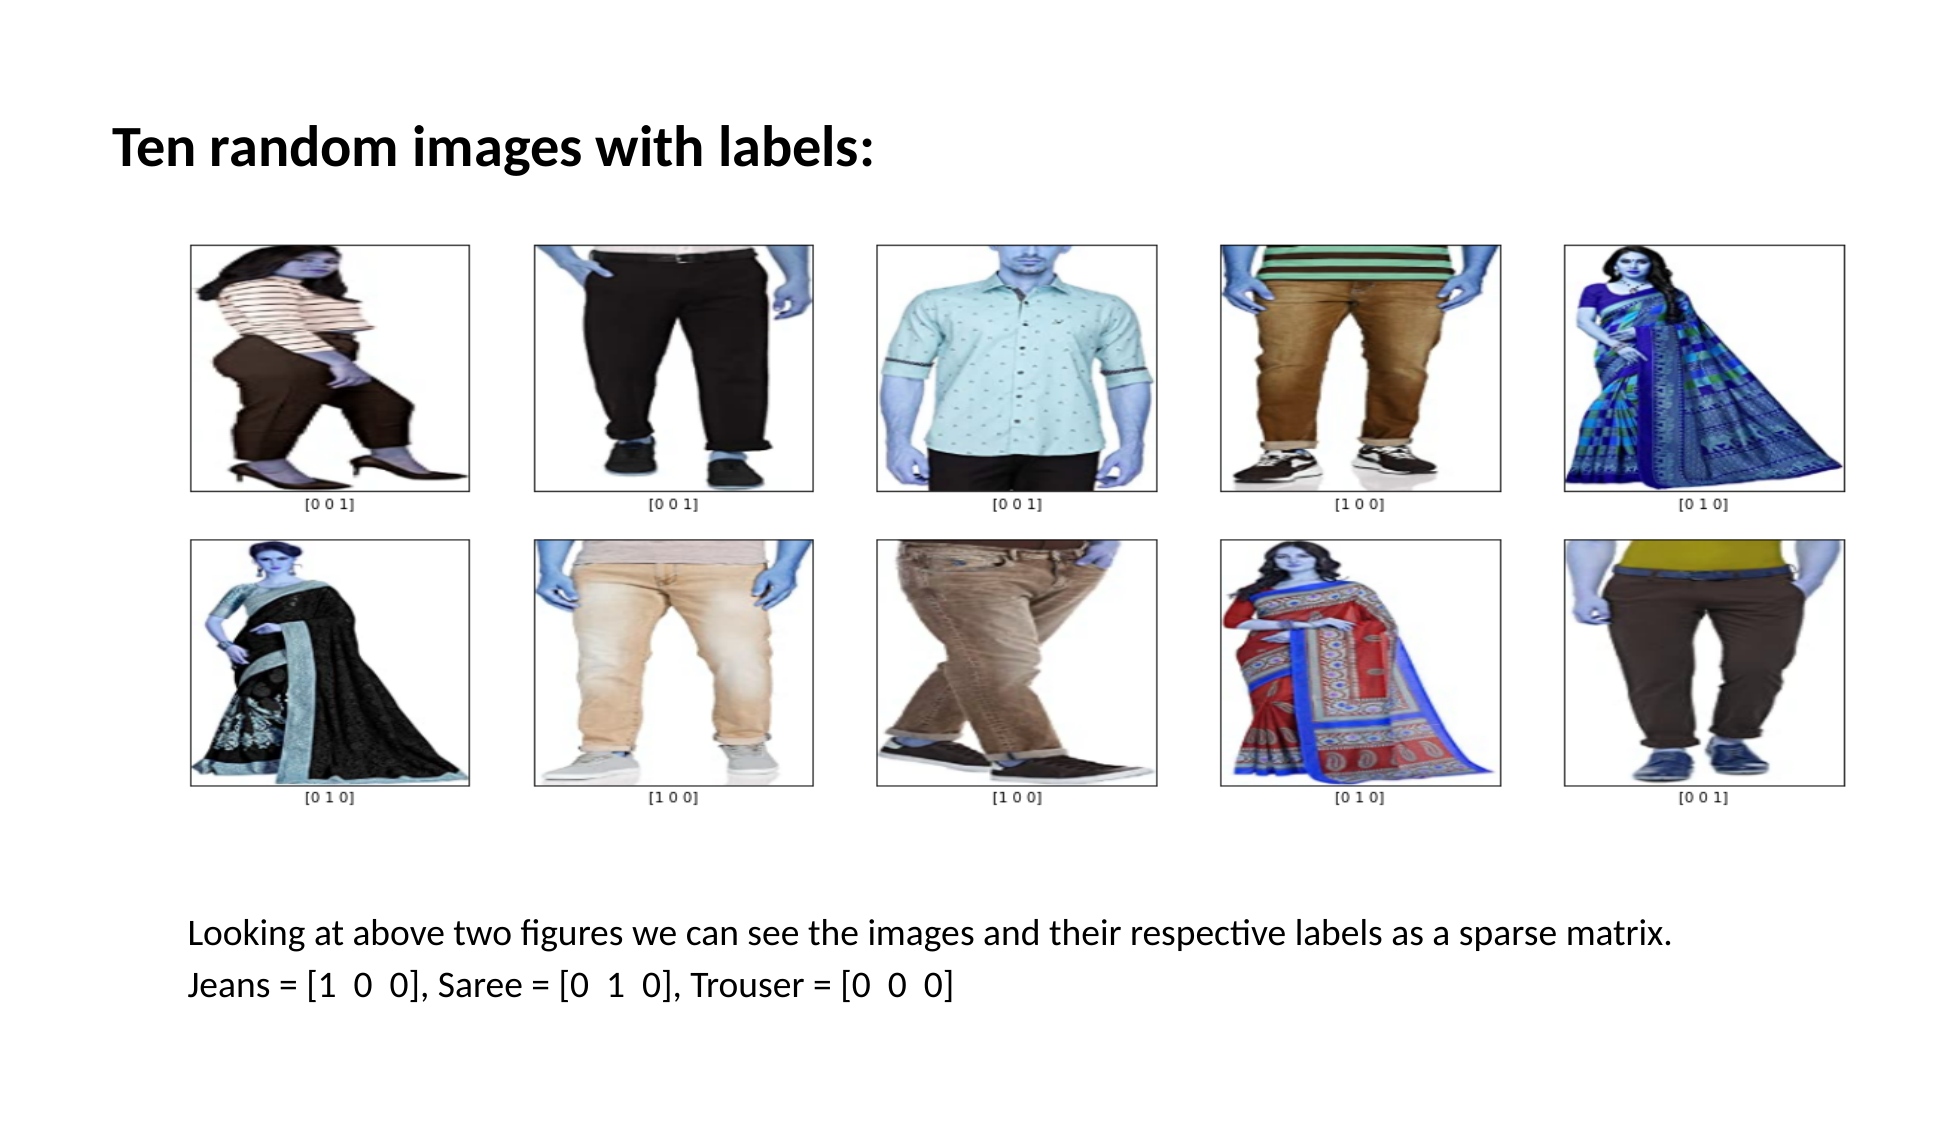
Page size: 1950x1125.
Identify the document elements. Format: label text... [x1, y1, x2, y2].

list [174, 237, 1853, 813]
title Ten random images with labels: [97, 44, 1100, 236]
list Looking at above two figures we can see the images and their respective labels as a sparse matrix. Jeans = [1 0 0], Saree = [0 1 0], Trouser = [0 0 0] [172, 900, 1950, 1050]
